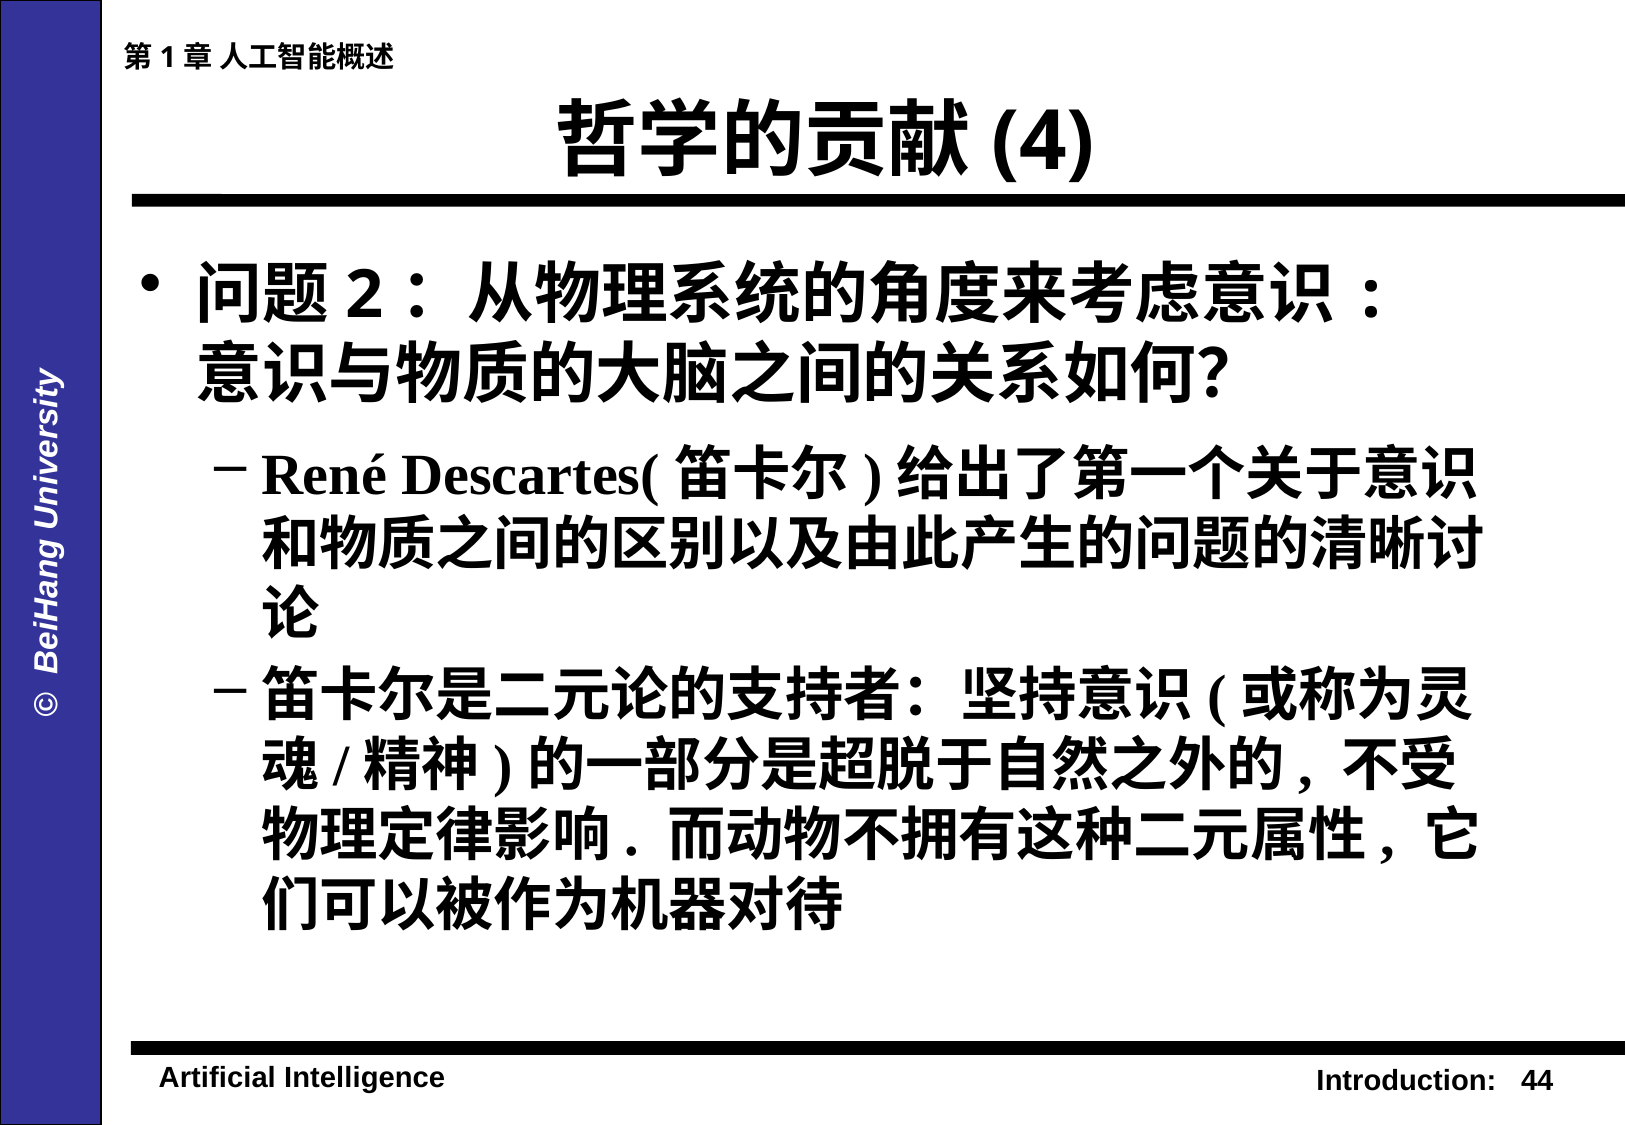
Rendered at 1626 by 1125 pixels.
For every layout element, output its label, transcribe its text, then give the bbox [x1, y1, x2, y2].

text_box 第1章 人工智能概述 [0, 30, 519, 81]
title 哲学的贡献(4) [134, 71, 1516, 202]
list 问题2：从物理系统的角度来考虑意识: 意识与物质的大脑之间的关系如何？ René Descartes(笛卡尔)给出了第一个关于意识和物质之间的区别以及由此产生的问题的清晰讨论 笛卡尔是二元论的支持者：坚持意识(或称为灵魂/精神)的一部分是超脱于自然之外的, 不受物理定律影响. 而动物不拥有这种二元属性, 它们可以被作为机器对待 [124, 243, 1506, 1012]
